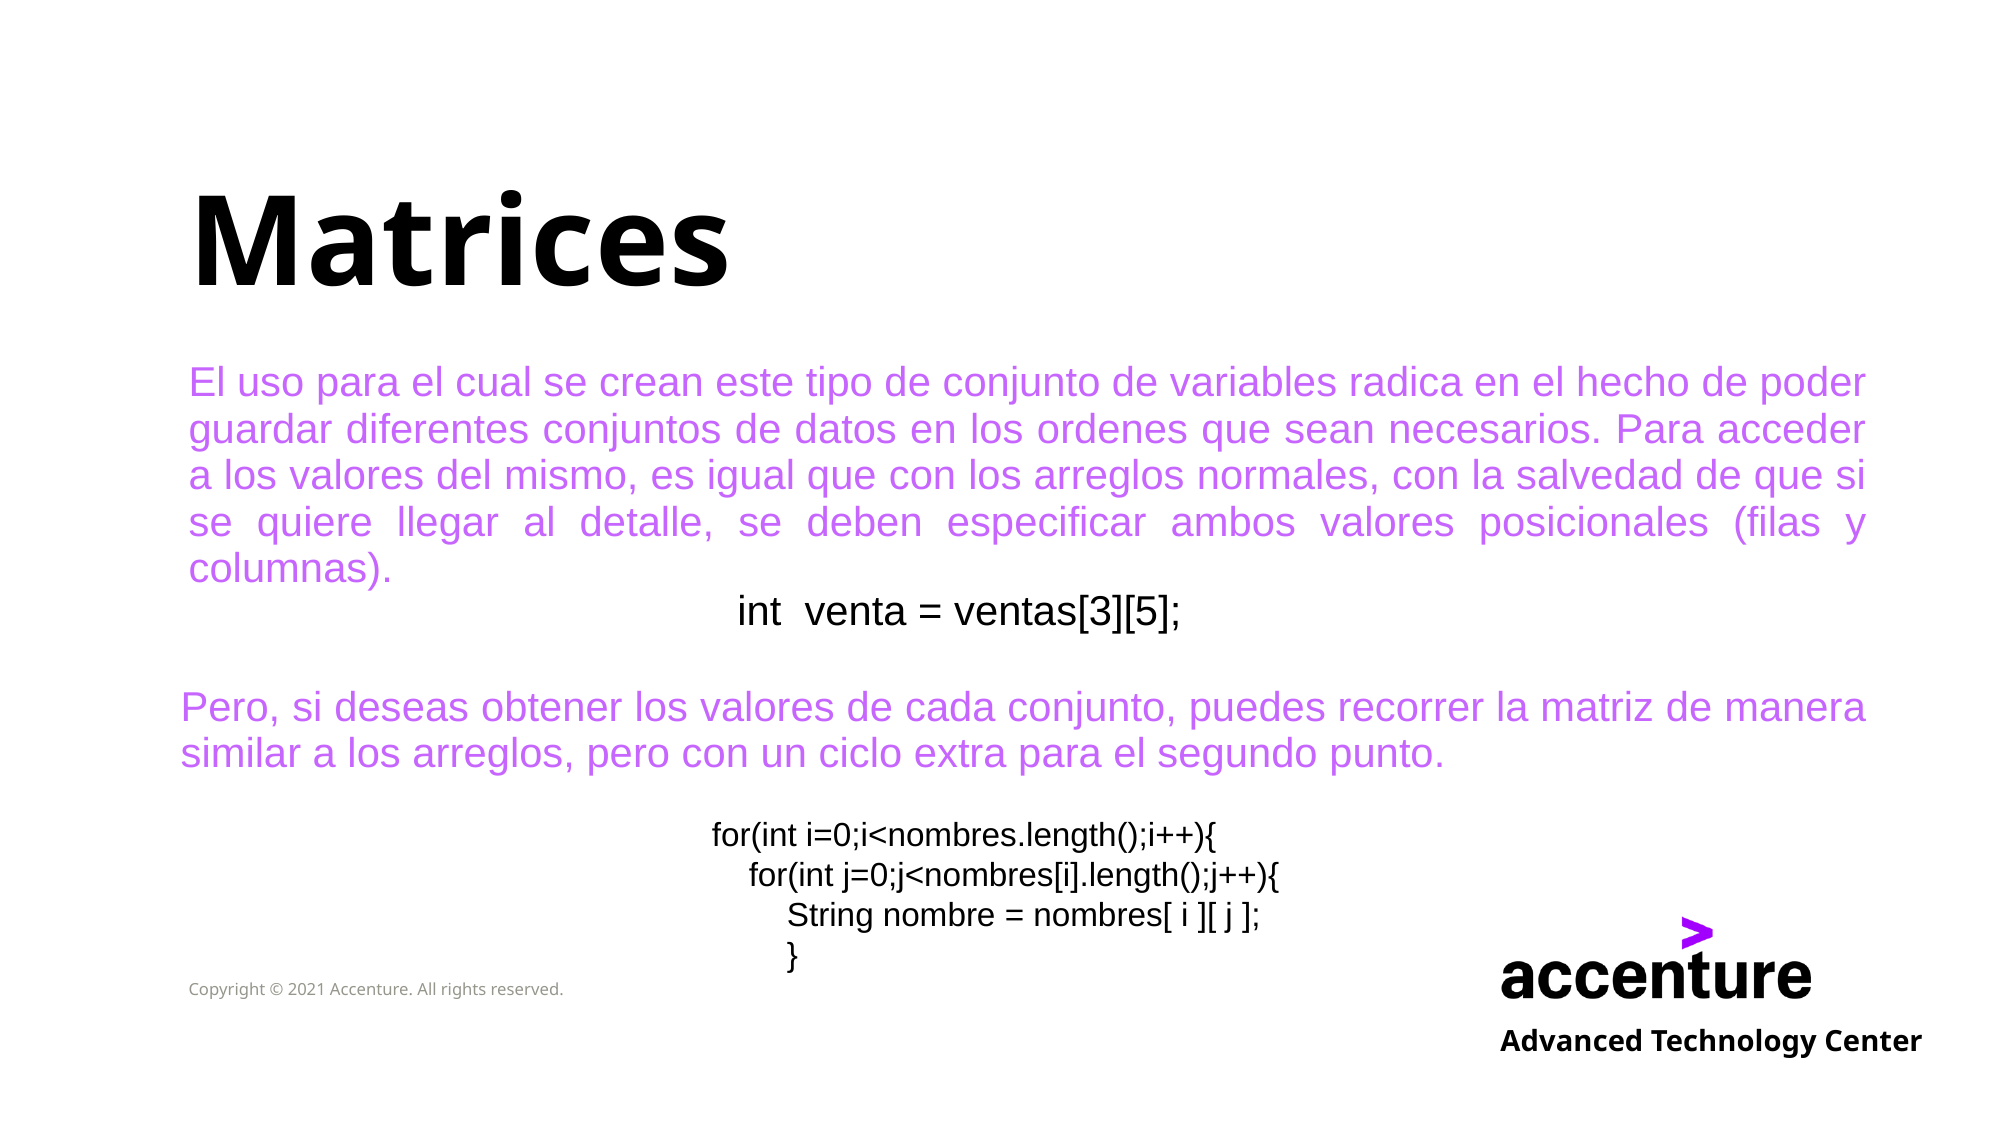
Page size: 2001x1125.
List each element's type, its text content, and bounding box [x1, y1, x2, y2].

text_box El uso para el cual se crean este tipo de conjunto de variables radica en el hecho de poder guardar diferentes conjuntos de datos en los ordenes que sean necesarios. Para acceder a los valores del mismo, es igual que con los arreglos normales, con la salvedad de que si se quiere llegar al detalle, se deben especificar ambos valores posicionales (filas y columnas). [188, 361, 1868, 587]
text_box int venta = ventas[3][5]; [737, 562, 1263, 652]
title Matrices [188, 30, 1501, 313]
text_box for(int i=0;i<nombres.length();i++){ for(int j=0;j<nombres[i].length();j++){ String nombre = nombres[ i ][ j ]; } [697, 806, 1303, 987]
picture [1501, 916, 1811, 999]
text_box Pero, si deseas obtener los valores de cada conjunto, puedes recorrer la matriz de manera similar a los arreglos, pero con un ciclo extra para el segundo punto. [180, 652, 1868, 807]
